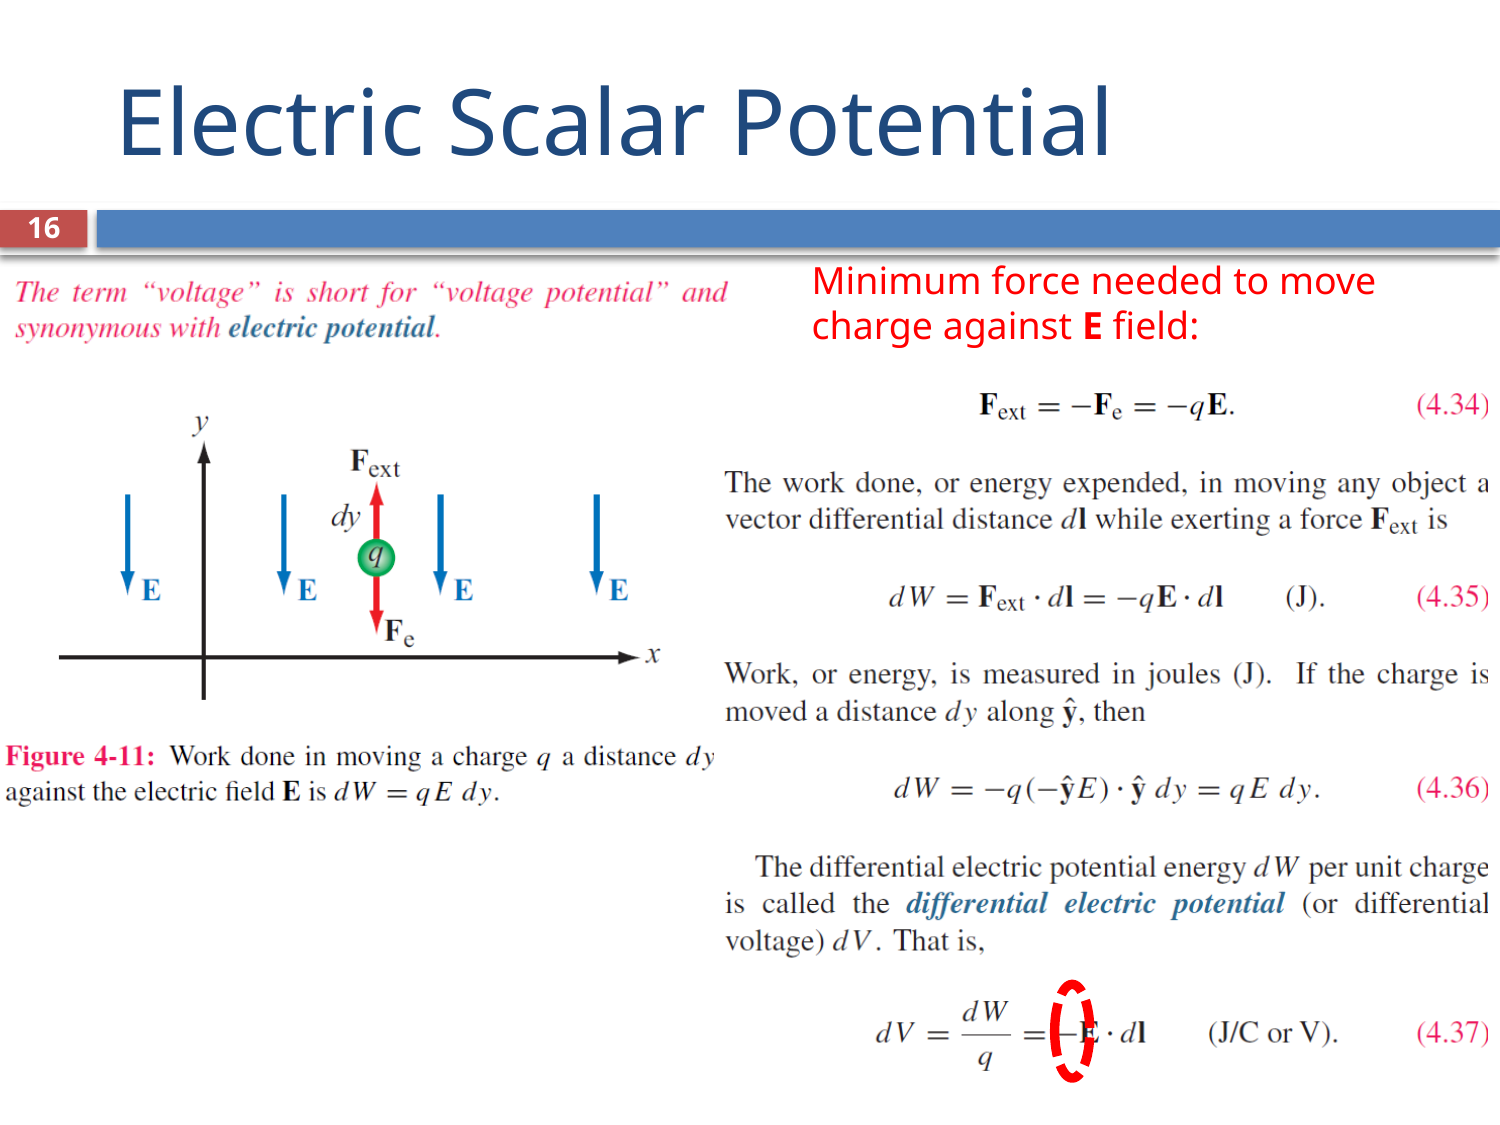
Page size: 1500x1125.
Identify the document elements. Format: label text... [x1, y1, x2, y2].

title Electric Scalar Potential [100, 37, 1438, 200]
picture [0, 374, 1490, 1084]
slide_number 16 [0, 208, 88, 249]
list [11, 274, 738, 351]
text_box Minimum force needed to move charge against E field: [796, 249, 1430, 355]
